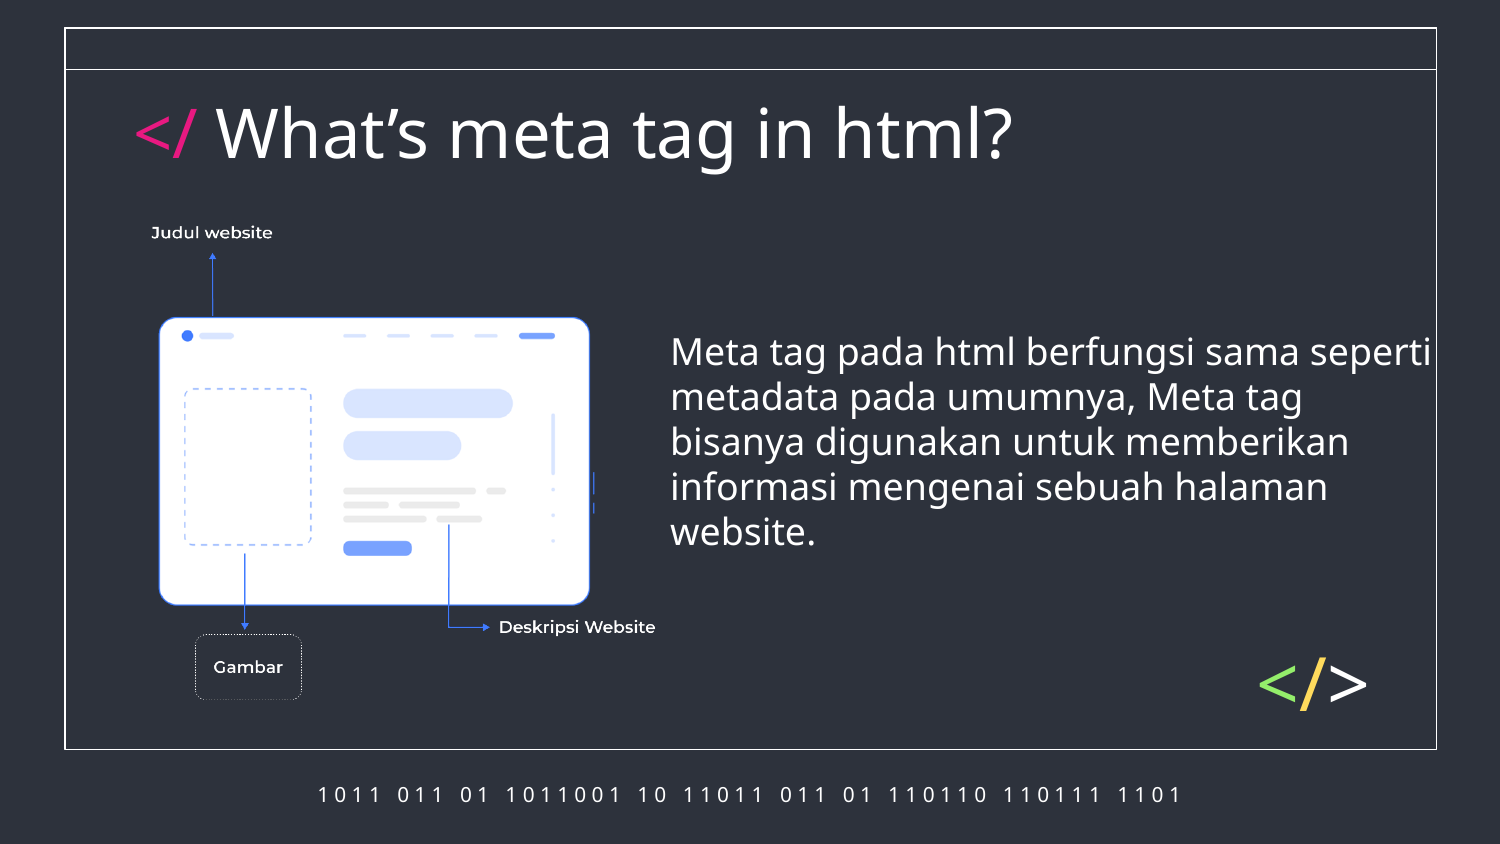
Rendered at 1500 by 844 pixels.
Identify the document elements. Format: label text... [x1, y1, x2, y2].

text_box </> [1209, 644, 1418, 729]
picture [117, 222, 656, 701]
title </ What’s meta tag in html? [118, 75, 1382, 170]
text_box Meta tag pada html berfungsi sama seperti metadata pada umumnya, Meta tag bisanya digunakan untuk memberikan informasi mengenai sebuah halaman website. [660, 320, 1455, 561]
